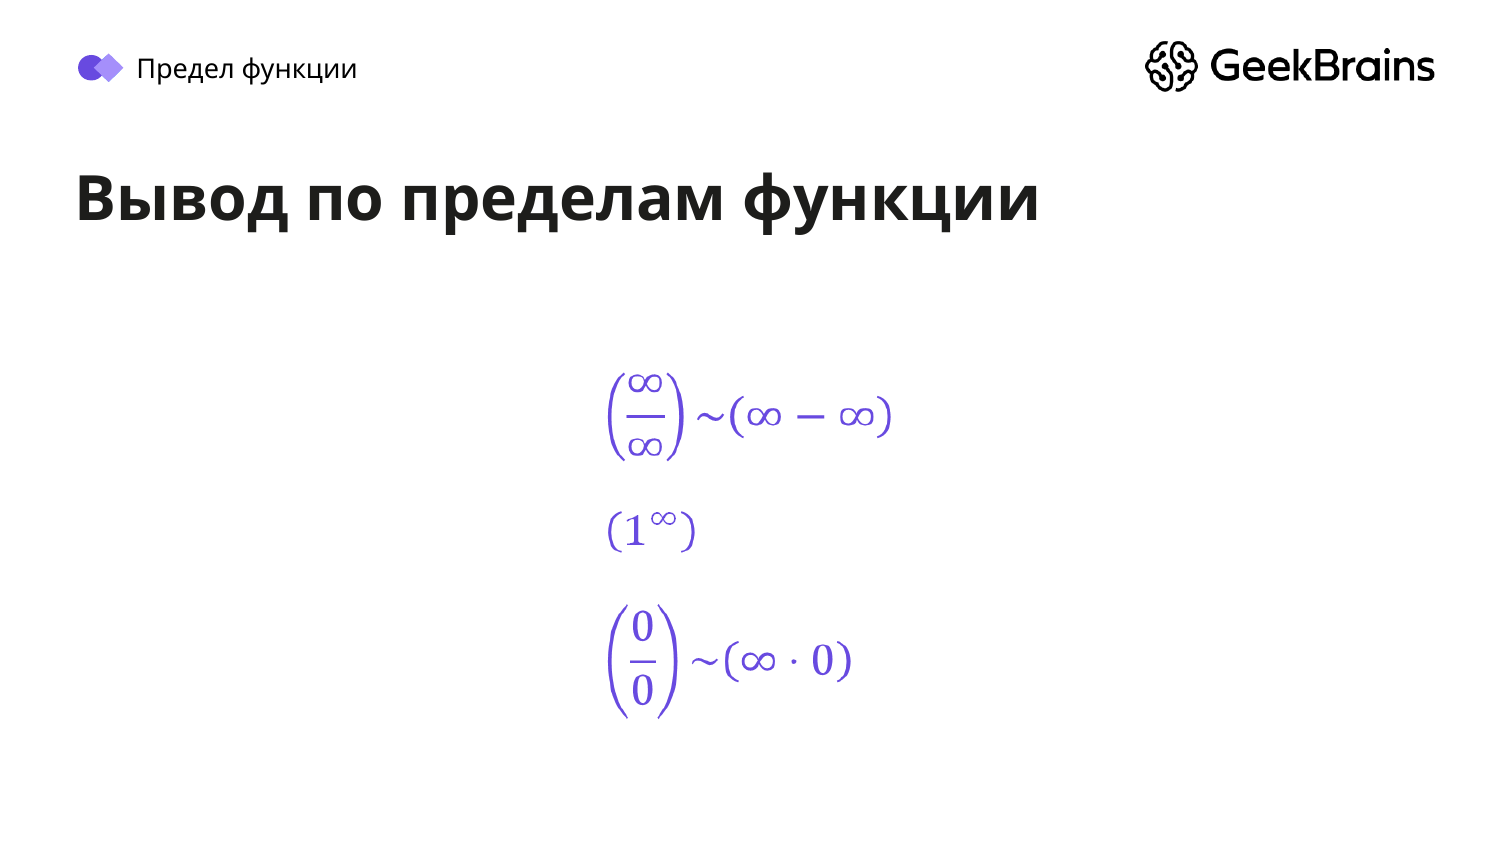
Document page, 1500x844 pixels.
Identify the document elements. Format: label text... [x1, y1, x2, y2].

text_box [93, 53, 124, 82]
picture [1145, 39, 1435, 93]
picture [543, 360, 956, 724]
title Предел функции [134, 39, 812, 83]
text_box Вывод по пределам функции [74, 168, 1215, 220]
text_box [78, 54, 102, 81]
